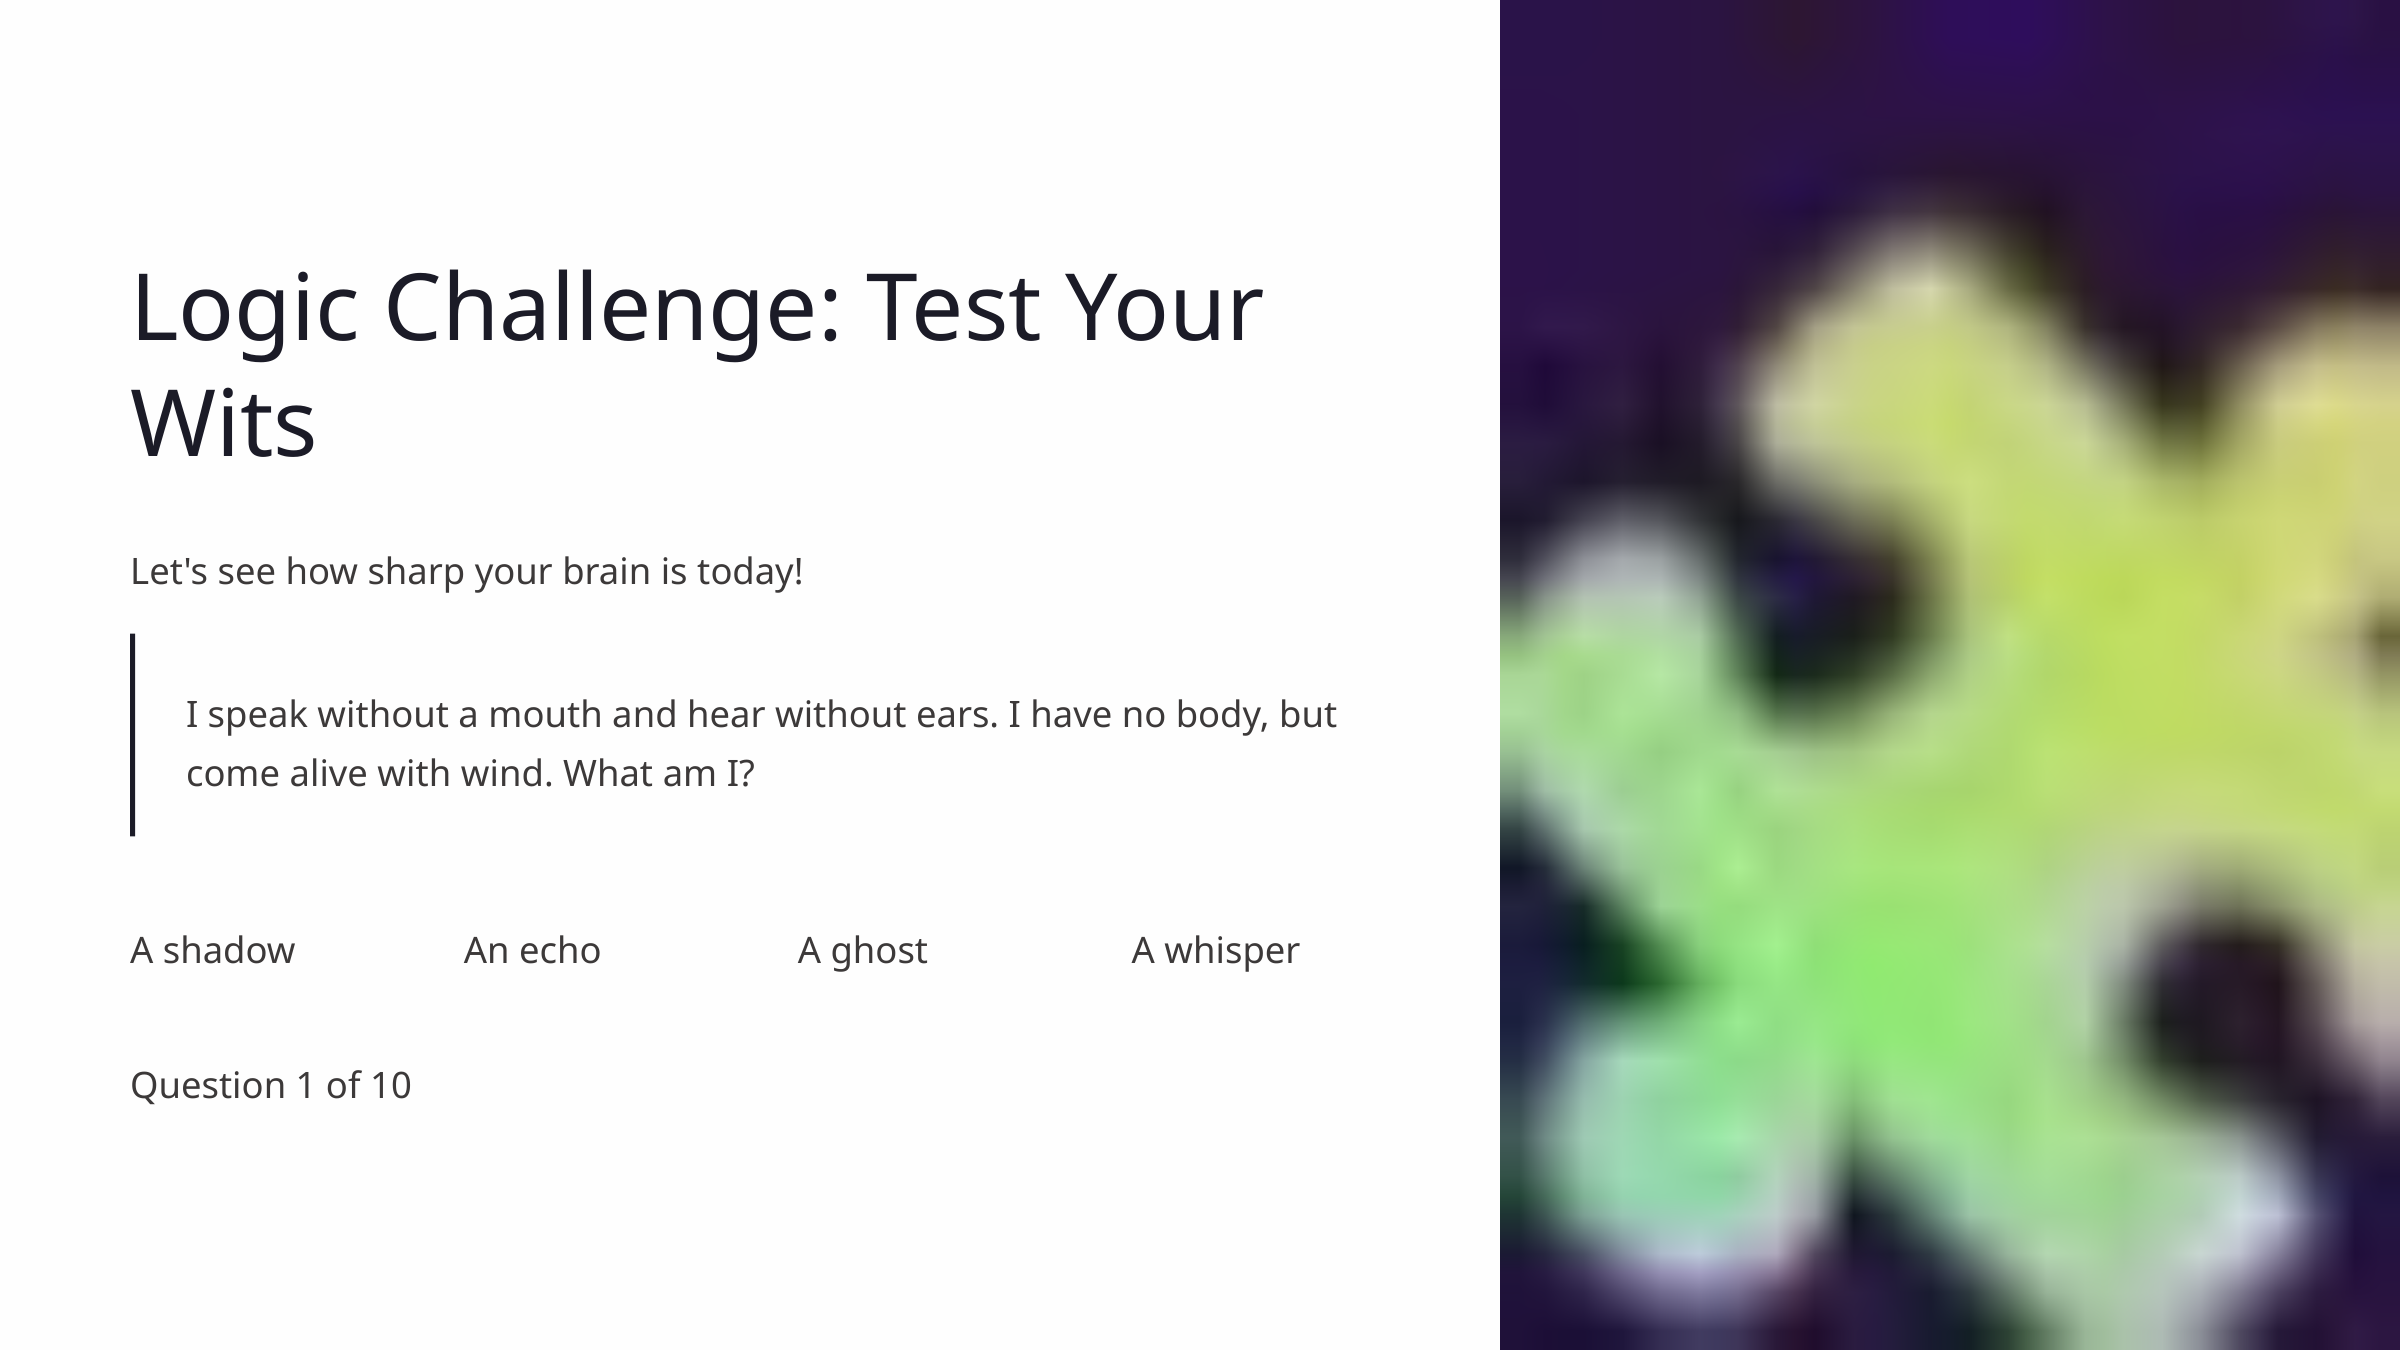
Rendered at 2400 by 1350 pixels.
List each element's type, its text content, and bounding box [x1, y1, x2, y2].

text_box Logic Challenge: Test Your Wits [130, 243, 1370, 477]
text_box An echo [463, 911, 706, 972]
text_box Question 1 of 10 [130, 1046, 1370, 1106]
text_box [130, 633, 136, 837]
text_box Let's see how sharp your brain is today! [130, 532, 1370, 592]
text_box A ghost [797, 911, 1040, 972]
text_box A whisper [1131, 911, 1374, 972]
text_box I speak without a mouth and hear without ears. I have no body, but come alive with wind. What am I? [186, 675, 1370, 795]
text_box A shadow [130, 911, 372, 972]
picture [1499, 0, 2400, 1350]
